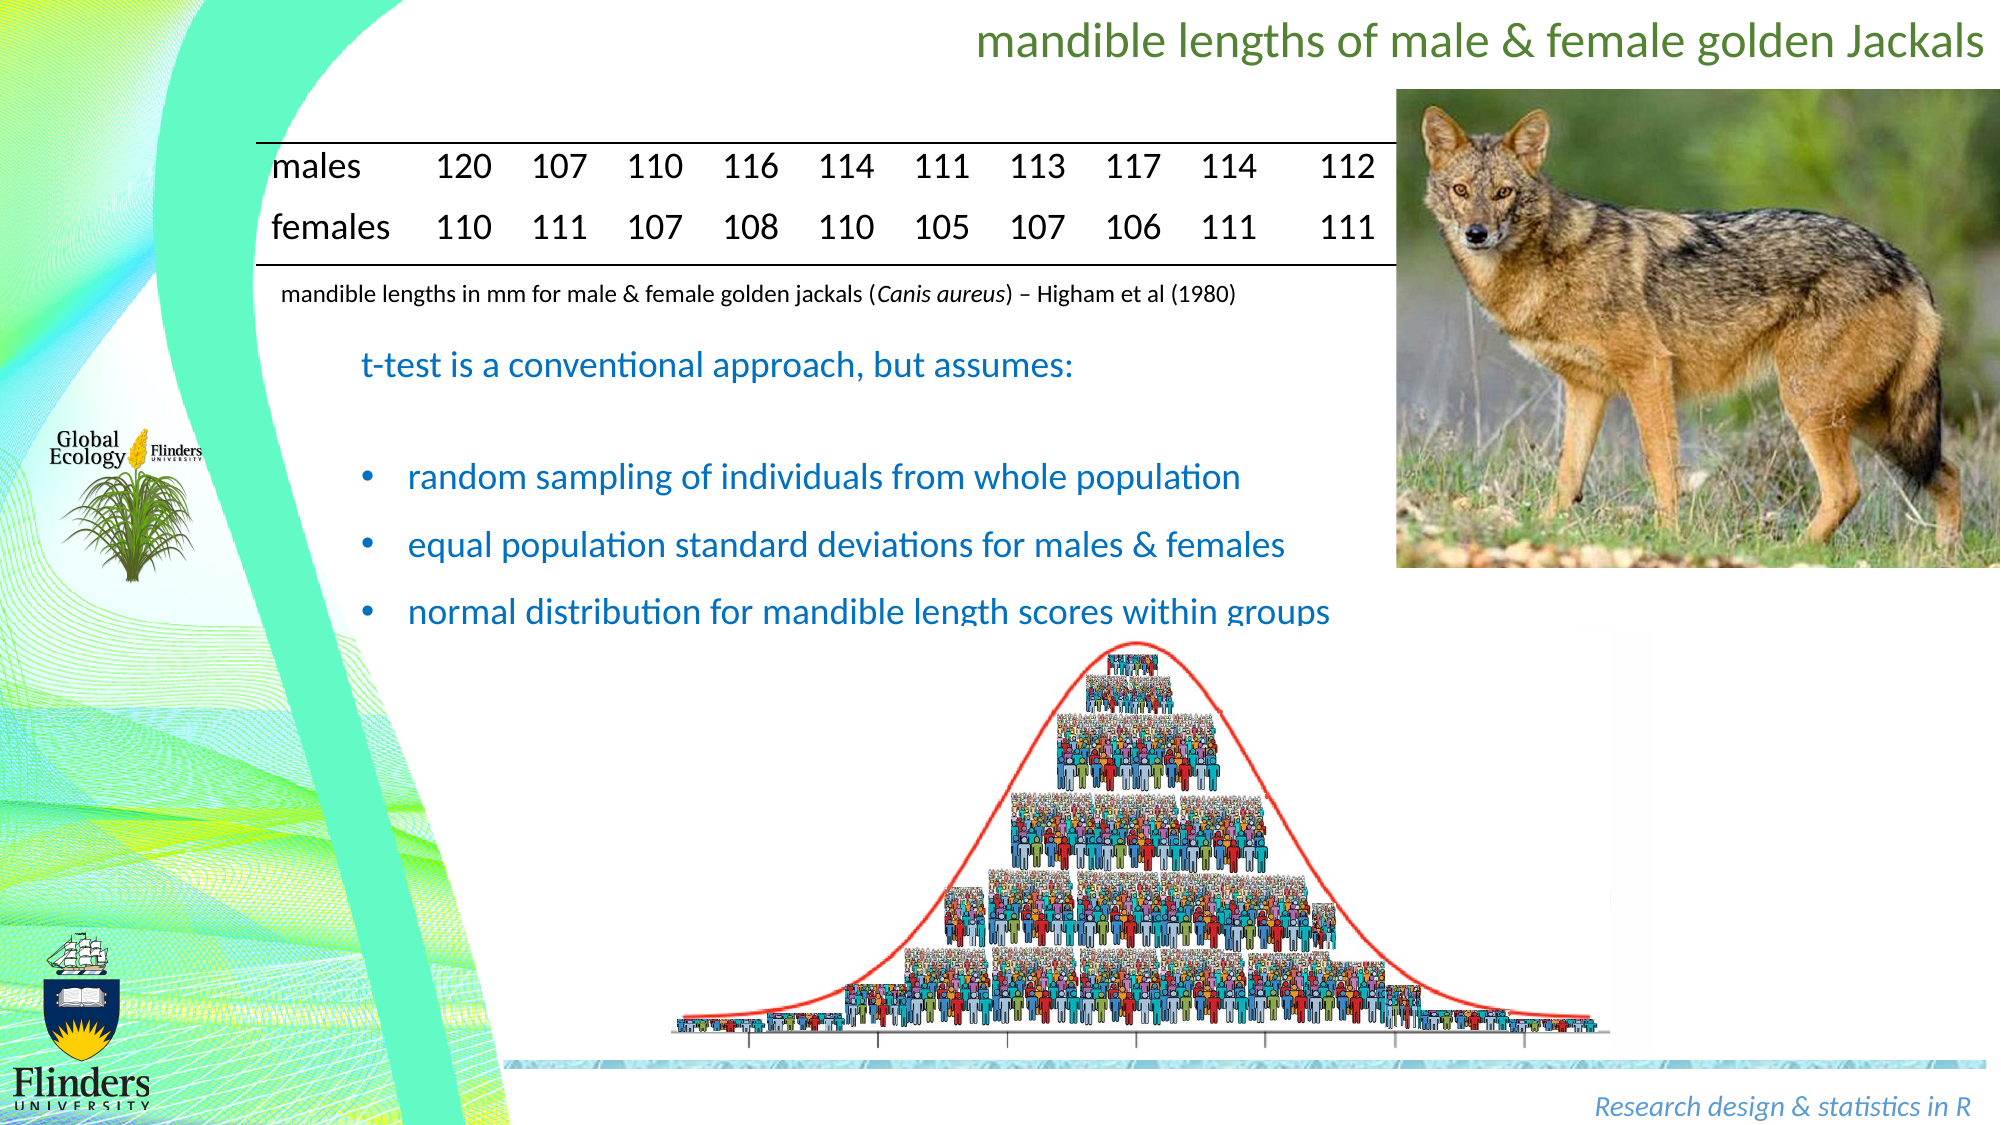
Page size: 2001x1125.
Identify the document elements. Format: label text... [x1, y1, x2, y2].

table_header 111 [898, 144, 994, 204]
text_box mandible lengths of male & female golden Jackals [539, 0, 2000, 75]
table_header 120 [420, 144, 516, 204]
table_header 113 [994, 144, 1090, 204]
table_header 117 [1090, 144, 1185, 204]
table_header 116 [707, 144, 803, 204]
table_cell 111 [1304, 204, 1396, 264]
table_header 112 [1304, 144, 1396, 204]
text_box Research design & statistics in R [880, 1069, 1987, 1125]
table_header 114 [1185, 144, 1304, 204]
table_cell females [256, 204, 420, 264]
table_cell 106 [1090, 204, 1185, 264]
table_cell 111 [516, 204, 611, 264]
table_header 107 [516, 144, 611, 204]
text_box [503, 1060, 1987, 1069]
text_box t-test is a conventional approach, but assumes: random sampling of individuals from whole population equal population standard deviations for males & females normal distribution for mandible length scores within groups [346, 332, 1367, 640]
table_cell 108 [707, 204, 803, 264]
text_box mandible lengths in mm for male & female golden jackals (Canis aureus) – Higham et al (1980) [266, 270, 1252, 316]
table_cell 107 [994, 204, 1090, 264]
table_cell 107 [611, 204, 707, 264]
table_cell 110 [420, 204, 516, 264]
table_header 110 [611, 144, 707, 204]
table_header 114 [803, 144, 898, 204]
table_cell 105 [898, 204, 994, 264]
table_header males [256, 144, 420, 204]
table_cell 110 [803, 204, 898, 264]
picture [0, 0, 2001, 1125]
table_cell 111 [1185, 204, 1304, 264]
